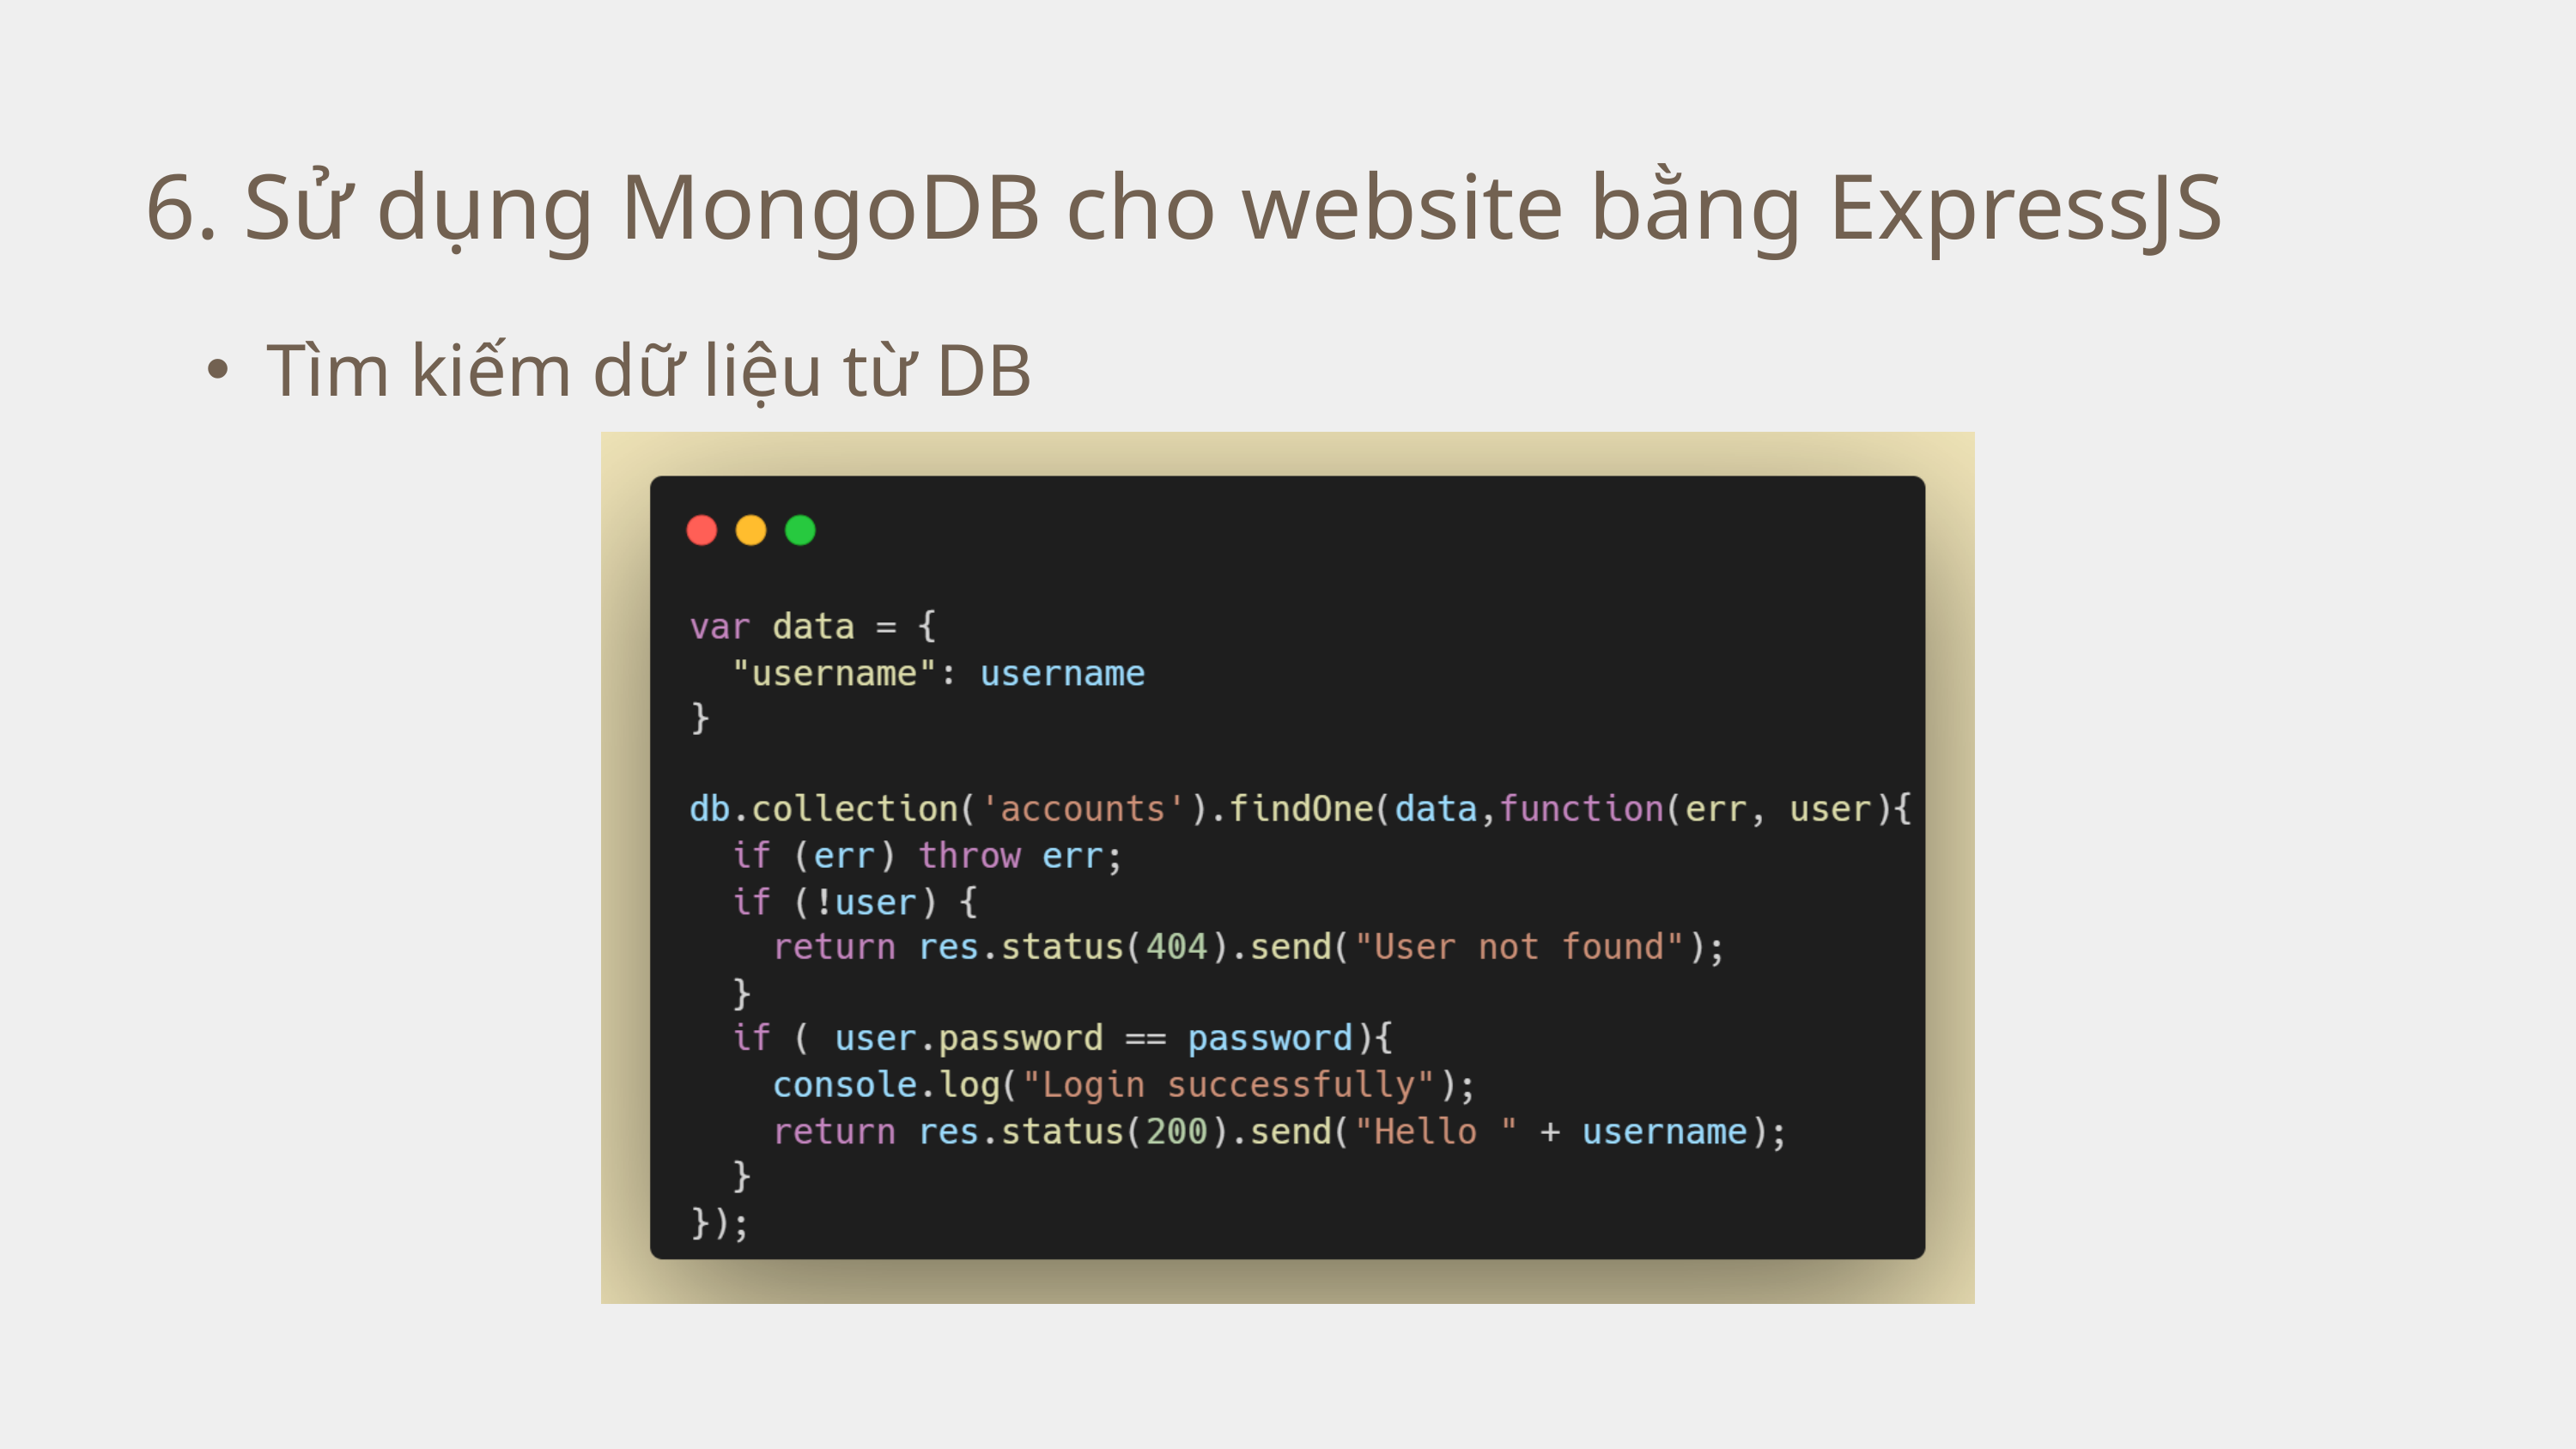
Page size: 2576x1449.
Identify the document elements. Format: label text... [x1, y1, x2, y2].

text_box Tìm kiếm dữ liệu từ DB [144, 310, 2432, 411]
text_box 6. Sử dụng MongoDB cho website bằng ExpressJS [144, 131, 2432, 257]
text_box [600, 432, 1975, 1304]
